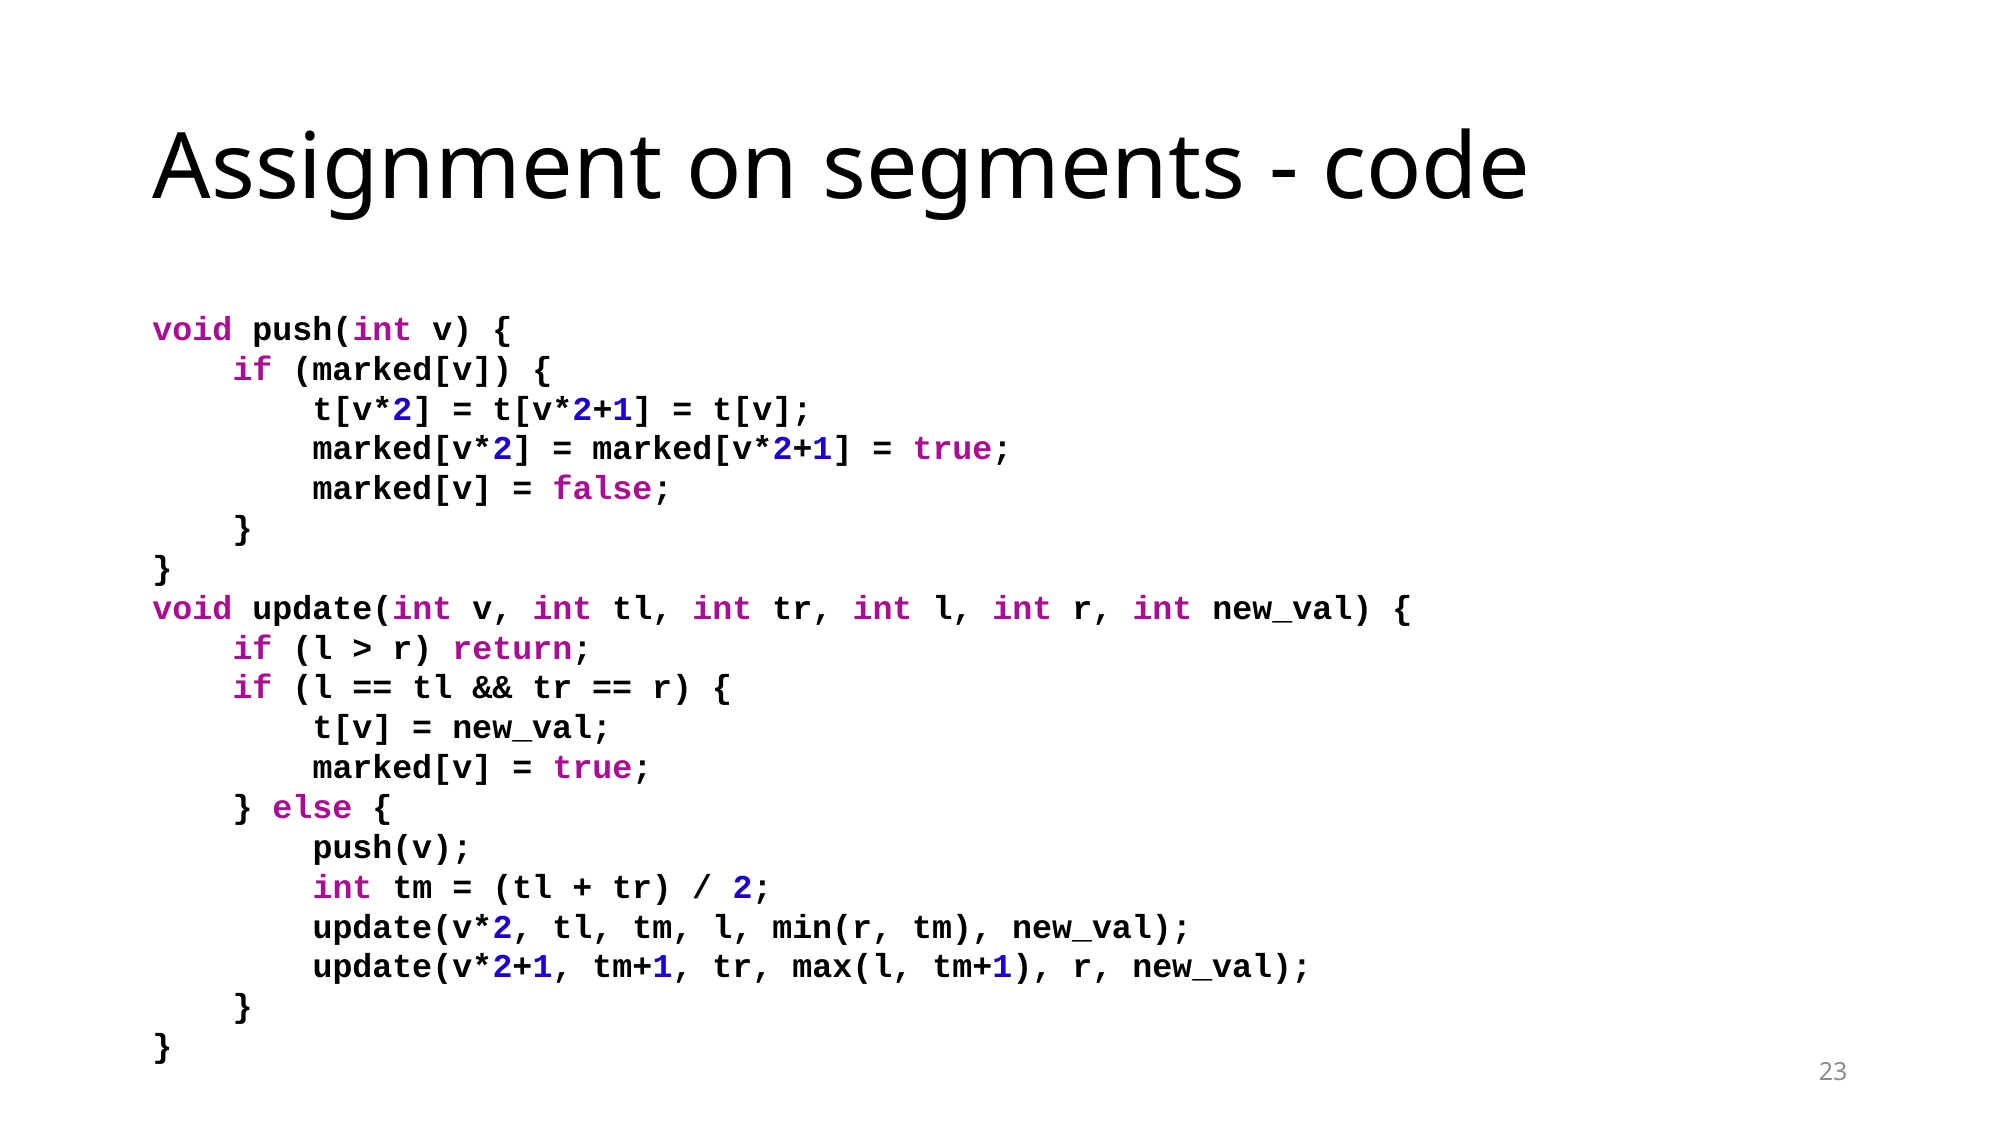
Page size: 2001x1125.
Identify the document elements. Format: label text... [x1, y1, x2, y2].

slide_number 23 [1412, 1042, 1863, 1103]
title Assignment on segments - code [137, 59, 1863, 278]
list void push(int v) { if (marked[v]) { t[v*2] = t[v*2+1] = t[v]; marked[v*2] = marked[v*2+1] = true; marked[v] = false; } } void update(int v, int tl, int tr, int l, int r, int new_val) { if (l > r) return; if (l == tl && tr == r) { t[v] = new_val; marked[v] = true; } else { push(v); int tm = (tl + tr) / 2; update(v*2, tl, tm, l, min(r, tm), new_val); update(v*2+1, tm+1, tr, max(l, tm+1), r, new_val); } } [137, 299, 1863, 1103]
